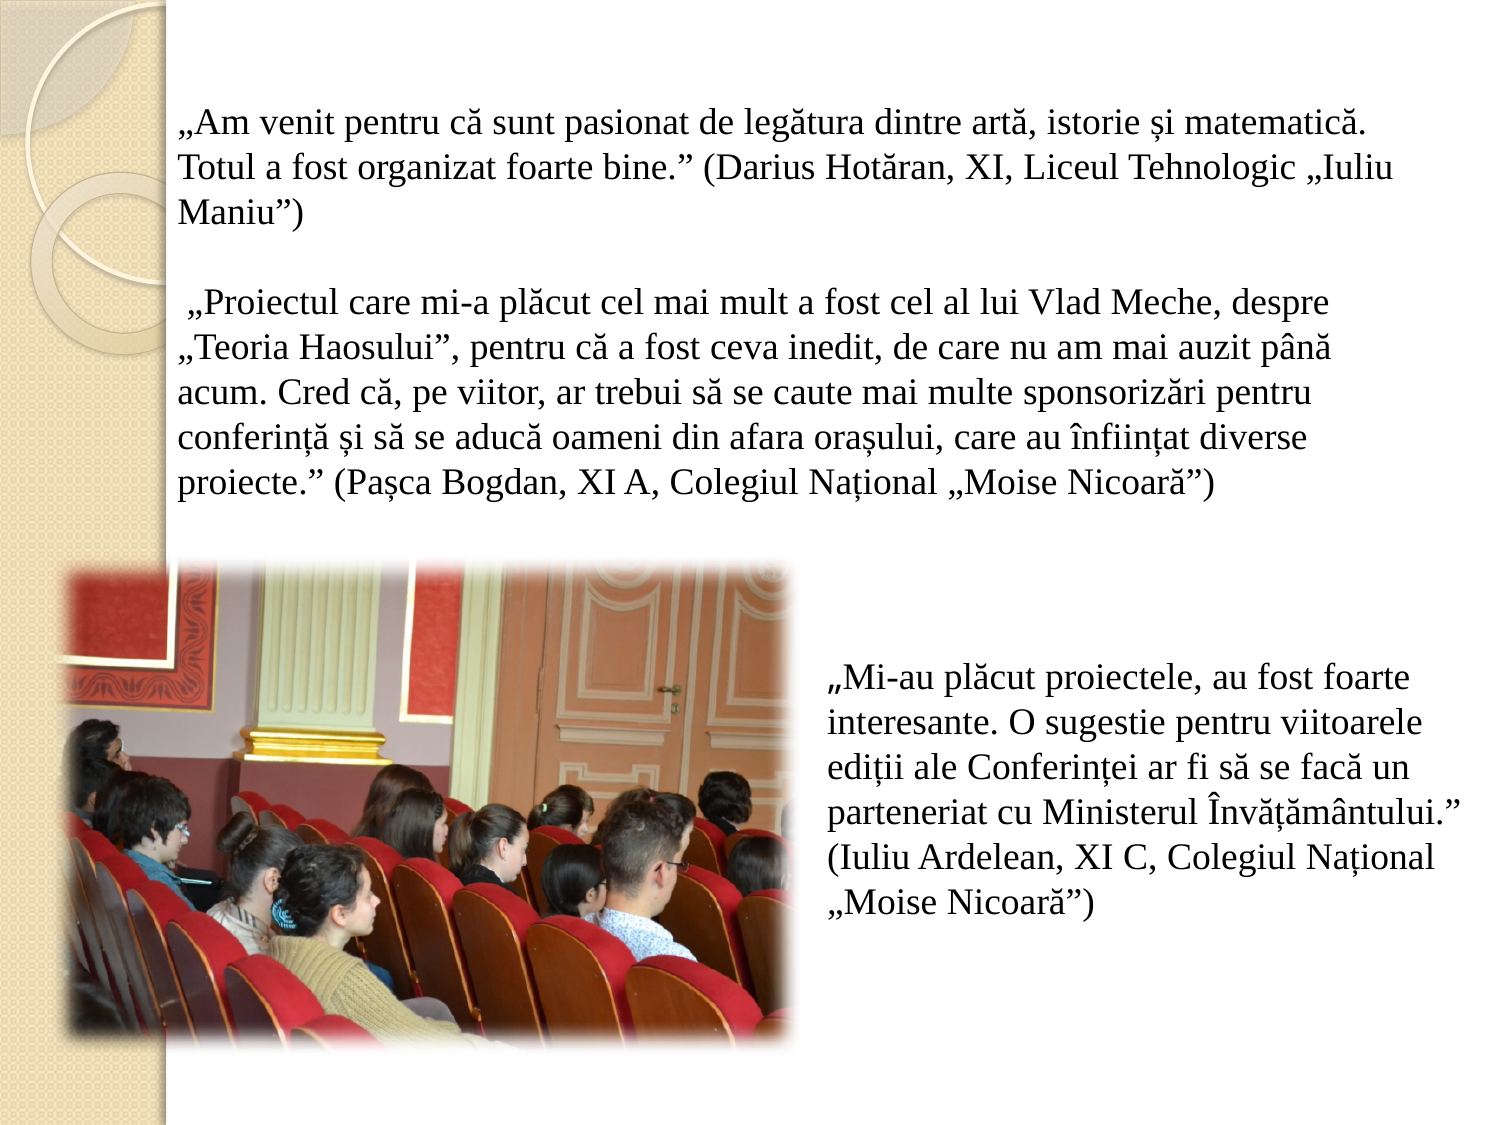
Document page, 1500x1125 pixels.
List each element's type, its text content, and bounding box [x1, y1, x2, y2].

picture [49, 553, 801, 1055]
text_box „Mi-au plăcut proiectele, au fost foarte interesante. O sugestie pentru viitoarele ediții ale Conferinței ar fi să se facă un parteneriat cu Ministerul Învățământului.” (Iuliu Ardelean, XI C, Colegiul Național „Moise Nicoară”) [812, 599, 1500, 975]
text_box „Am venit pentru că sunt pasionat de legătura dintre artă, istorie și matematică. Totul a fost organizat foarte bine.” (Darius Hotăran, XI, Liceul Tehnologic „Iuliu Maniu”) „Proiectul care mi-a plăcut cel mai mult a fost cel al lui Vlad Meche, despre „Teoria Haosului”, pentru că a fost ceva inedit, de care nu am mai auzit până acum. Cred că, pe viitor, ar trebui să se caute mai multe sponsorizări pentru conferință și să se aducă oameni din afara orașului, care au înființat diverse proiecte.” (Pașca Bogdan, XI A, Colegiul Național „Moise Nicoară”) [162, 0, 1413, 555]
